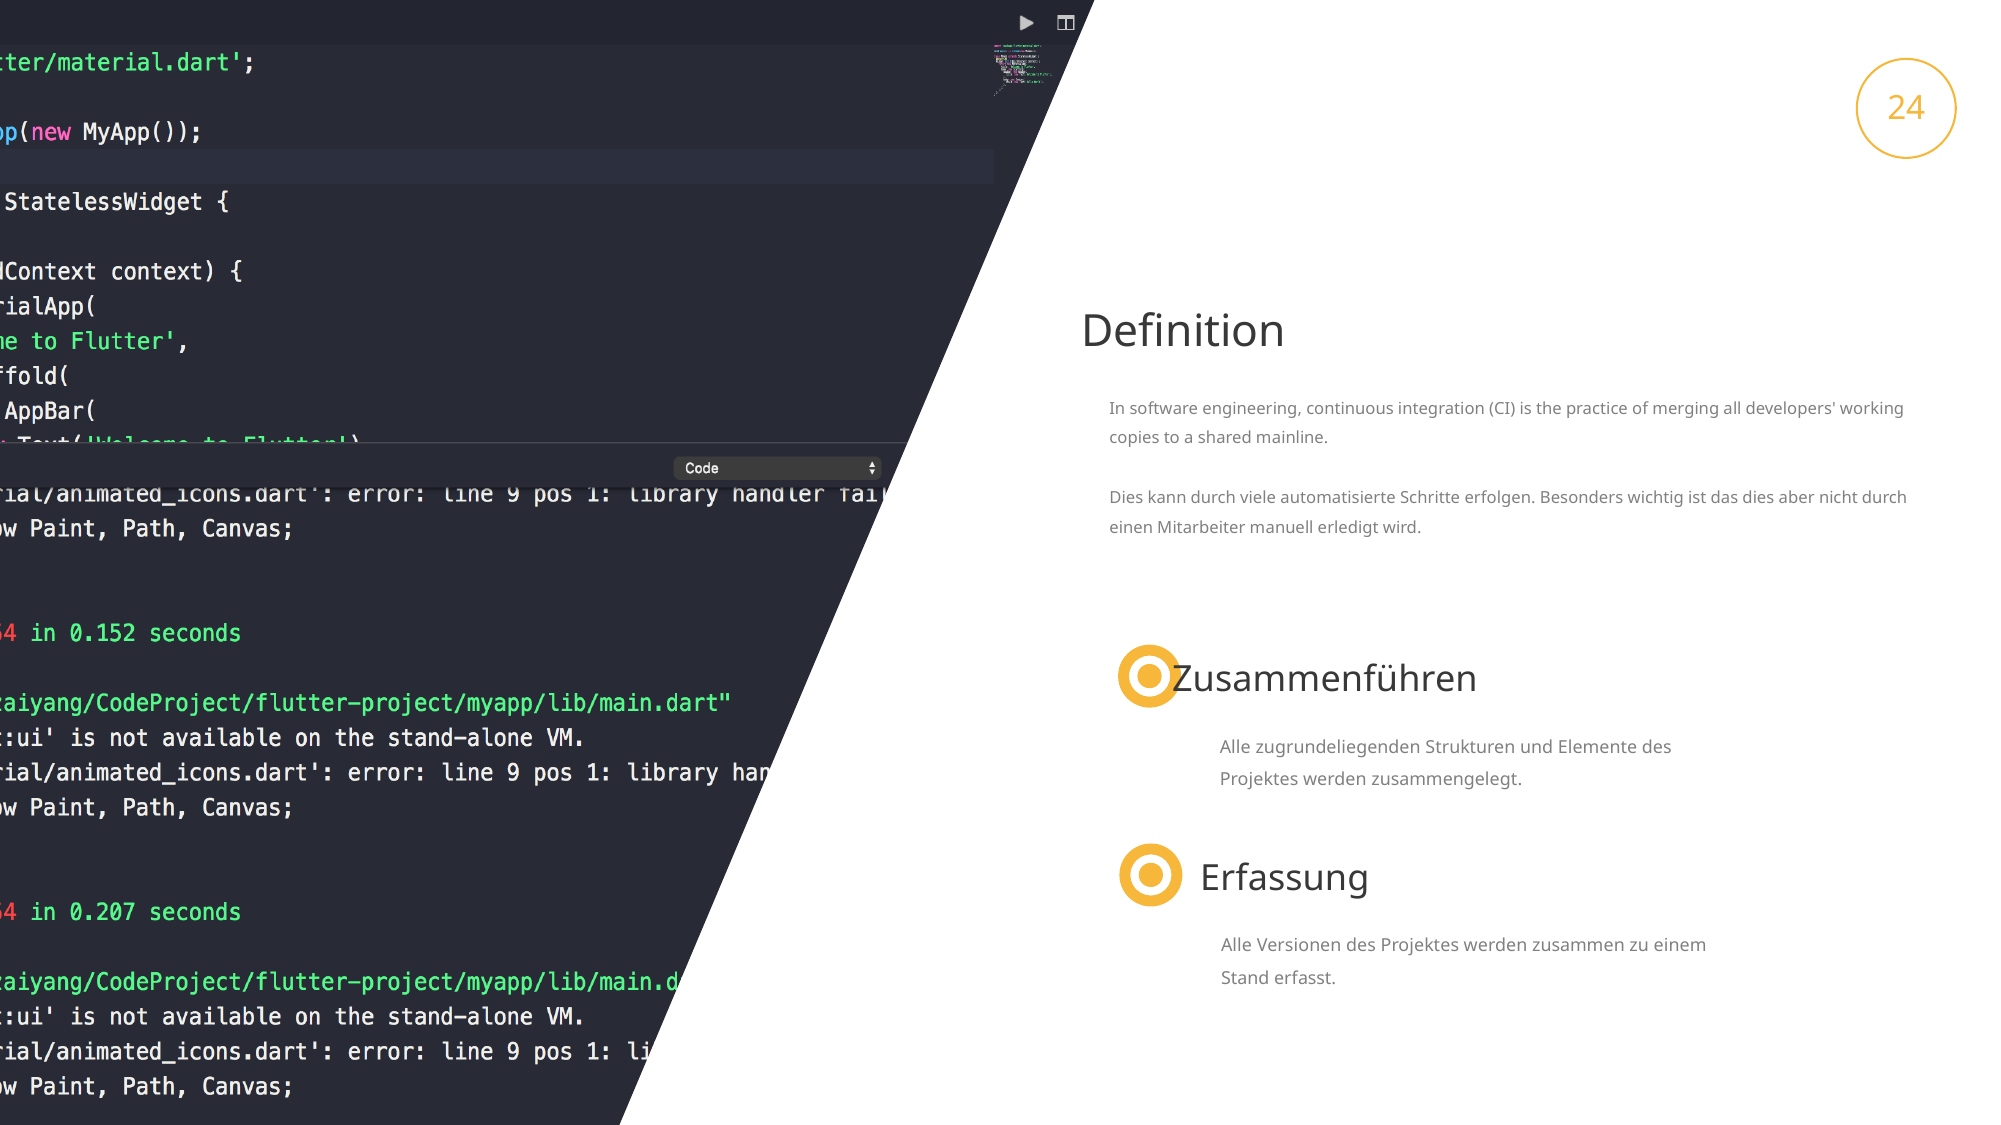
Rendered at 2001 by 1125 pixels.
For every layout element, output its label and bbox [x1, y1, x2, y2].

text_box [1856, 58, 1956, 158]
text_box [1119, 843, 1750, 994]
picture [0, 0, 1095, 1125]
text_box [1094, 294, 1946, 544]
text_box [1117, 644, 1749, 795]
